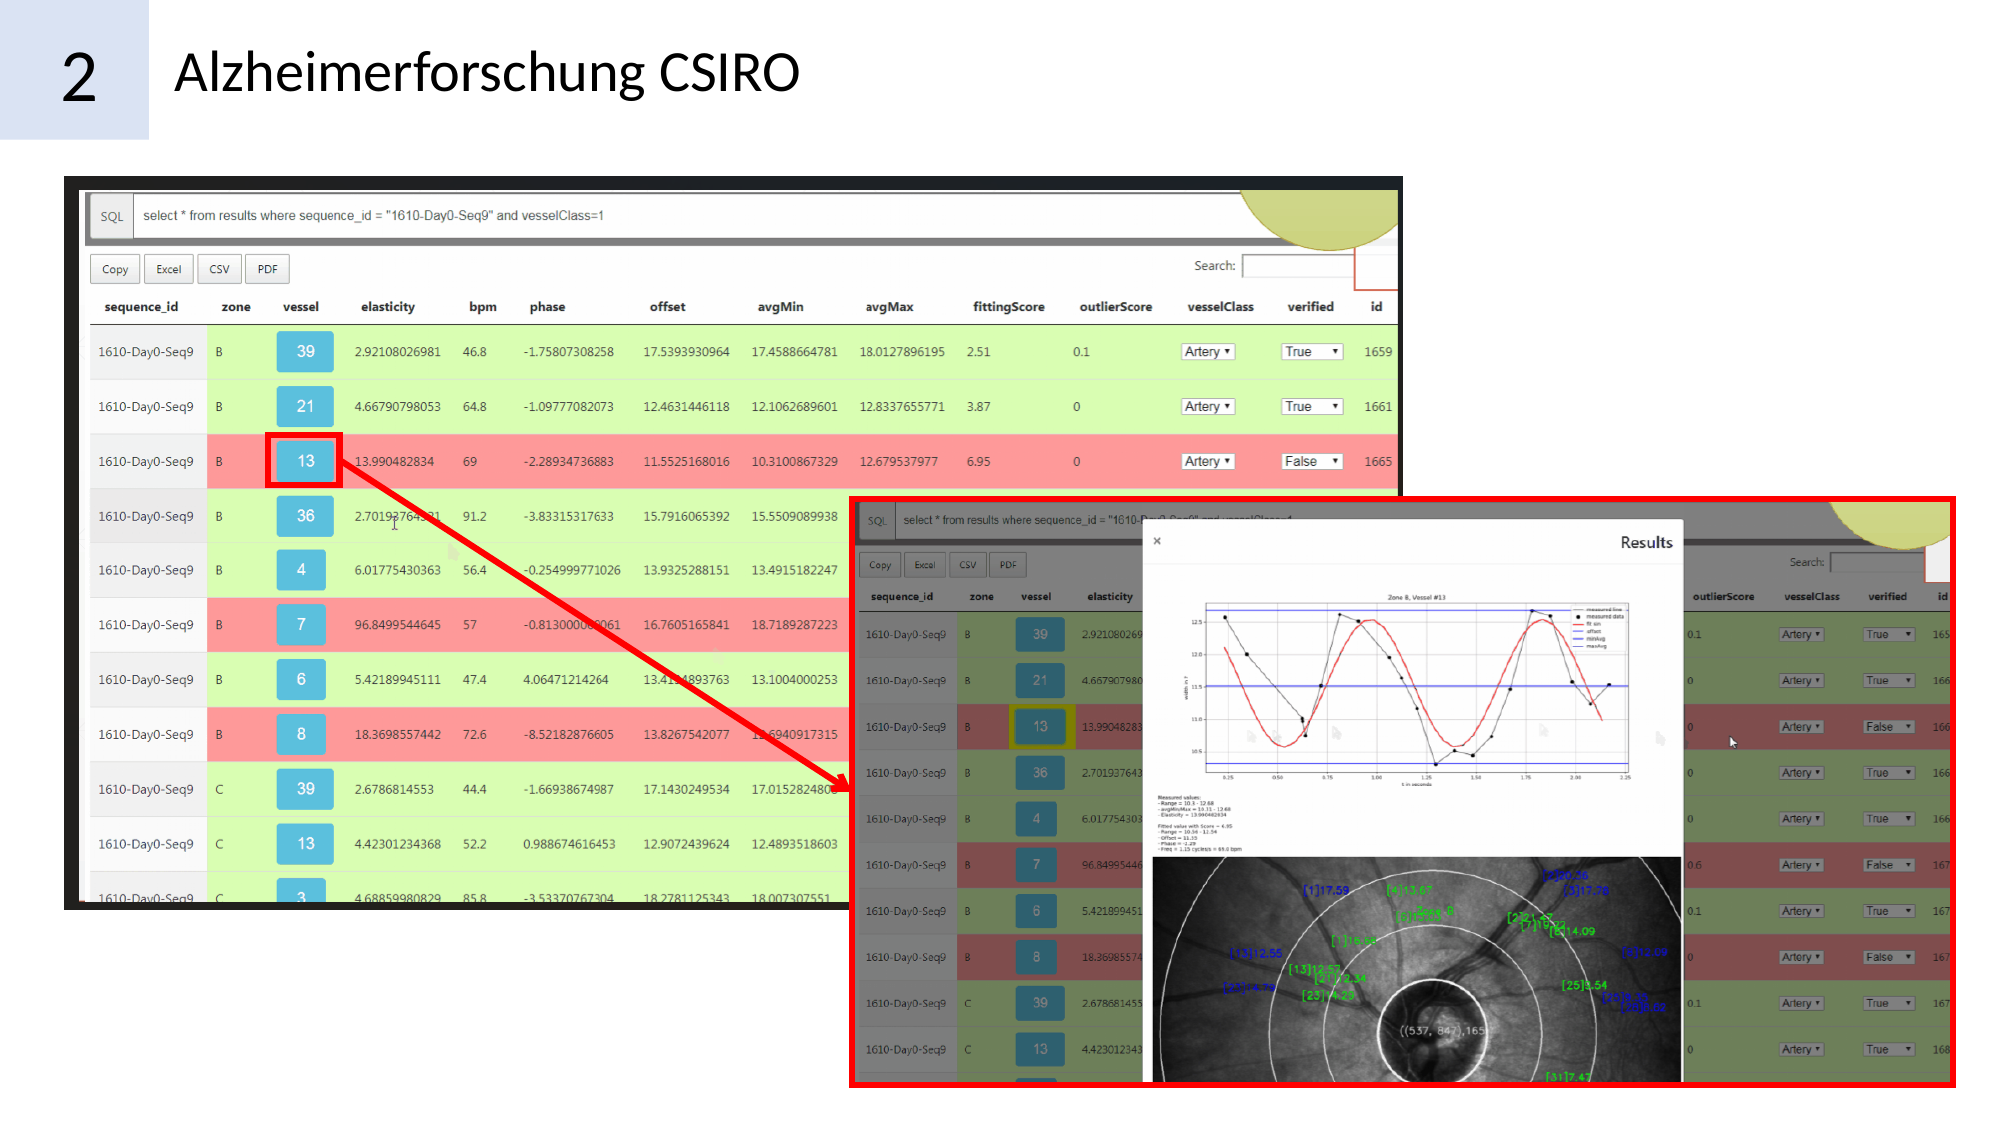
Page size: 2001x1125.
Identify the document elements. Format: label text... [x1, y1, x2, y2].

picture [64, 176, 1953, 1086]
text_box [0, 0, 150, 141]
text_box Alzheimerforschung CSIRO [160, 25, 938, 111]
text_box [339, 460, 852, 792]
text_box 2 [46, 19, 114, 124]
